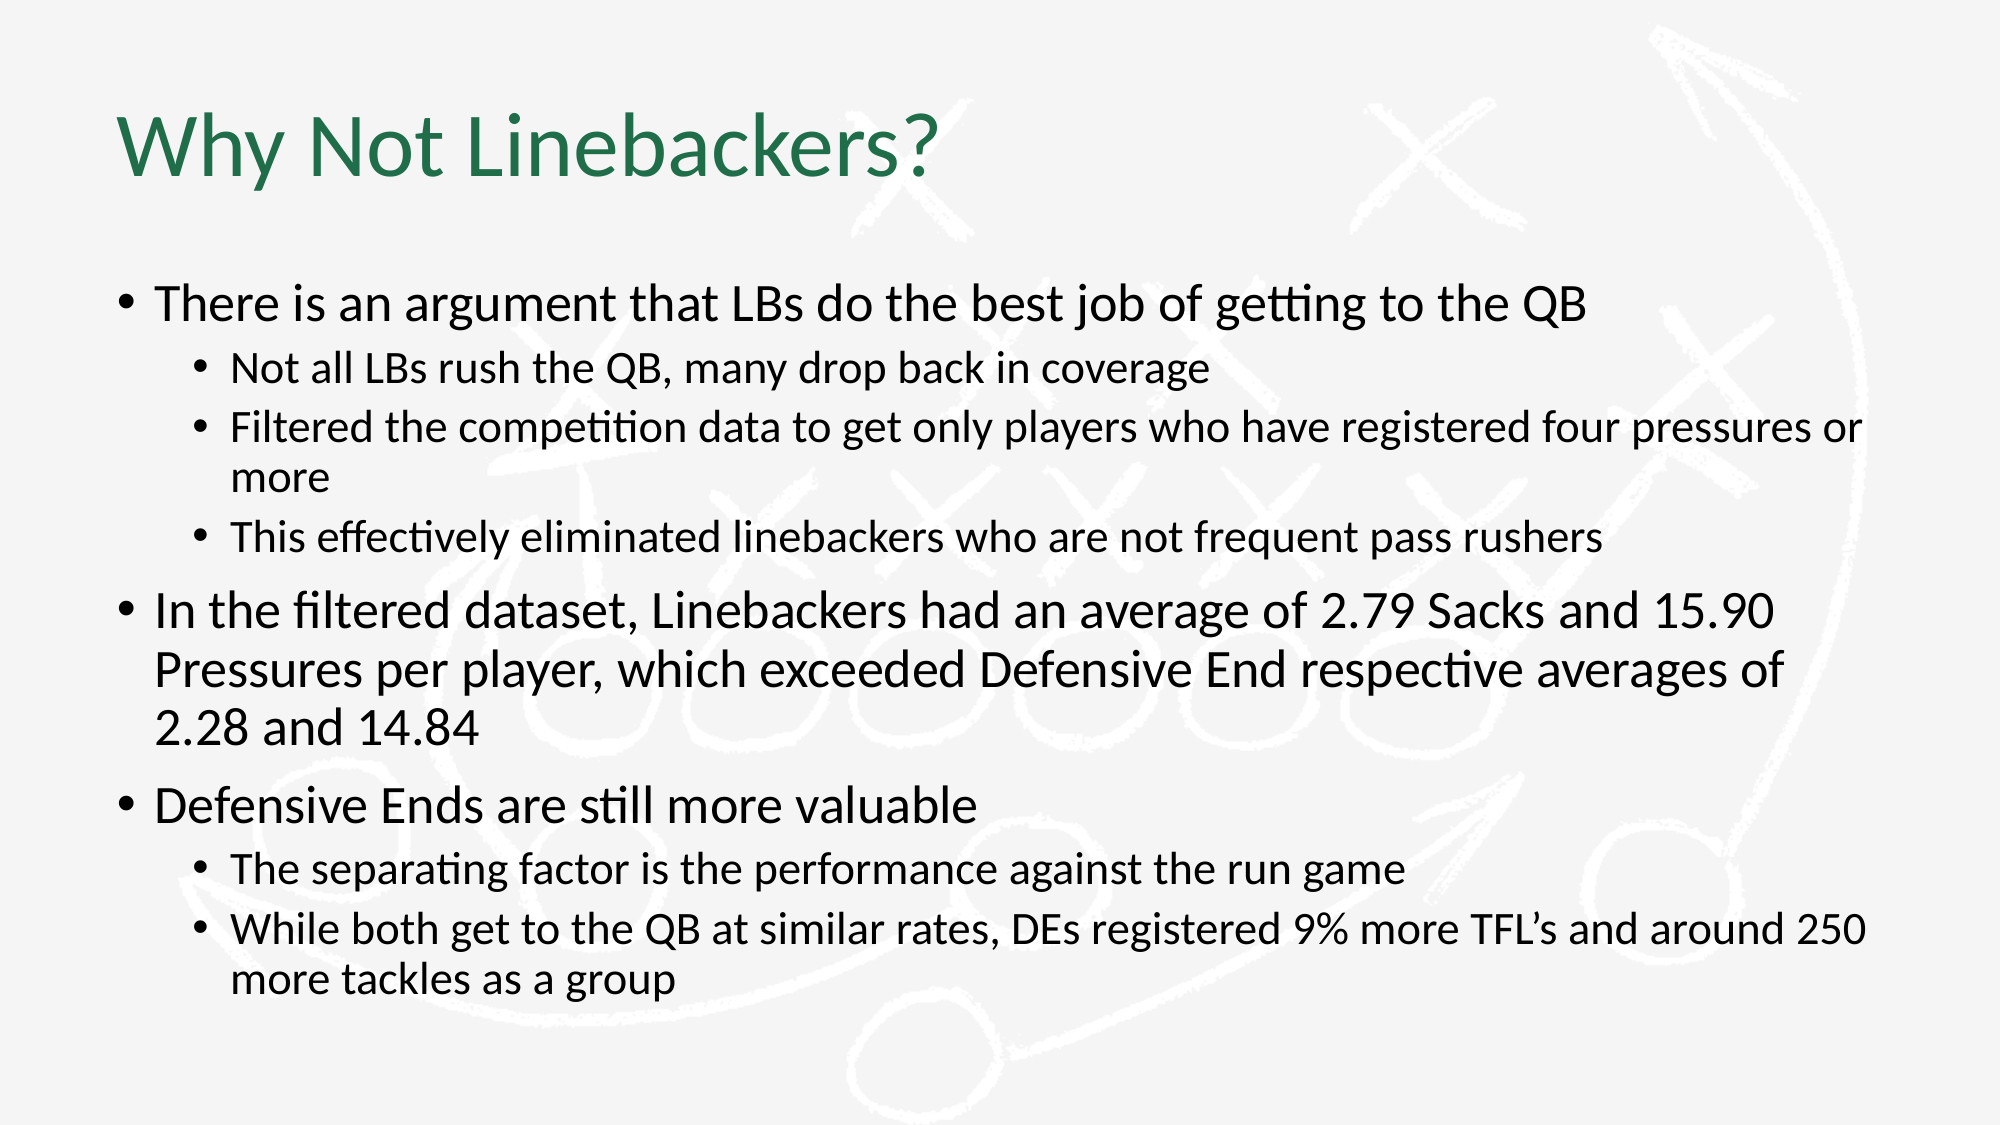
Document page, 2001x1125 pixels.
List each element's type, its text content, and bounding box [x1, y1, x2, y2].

title Why Not Linebackers? [101, 59, 1904, 234]
list There is an argument that LBs do the best job of getting to the QB Not all LBs rush the QB, many drop back in coverage Filtered the competition data to get only players who have registered four pressures or more This effectively eliminated linebackers who are not frequent pass rushers In the filtered dataset, Linebackers had an average of 2.79 Sacks and 15.90 Pressures per player, which exceeded Defensive End respective averages of 2.28 and 14.84 Defensive Ends are still more valuable The separating factor is the performance against the run game While both get to the QB at similar rates, DEs registered 9% more TFL’s and around 250 more tackles as a group [101, 267, 1904, 1014]
